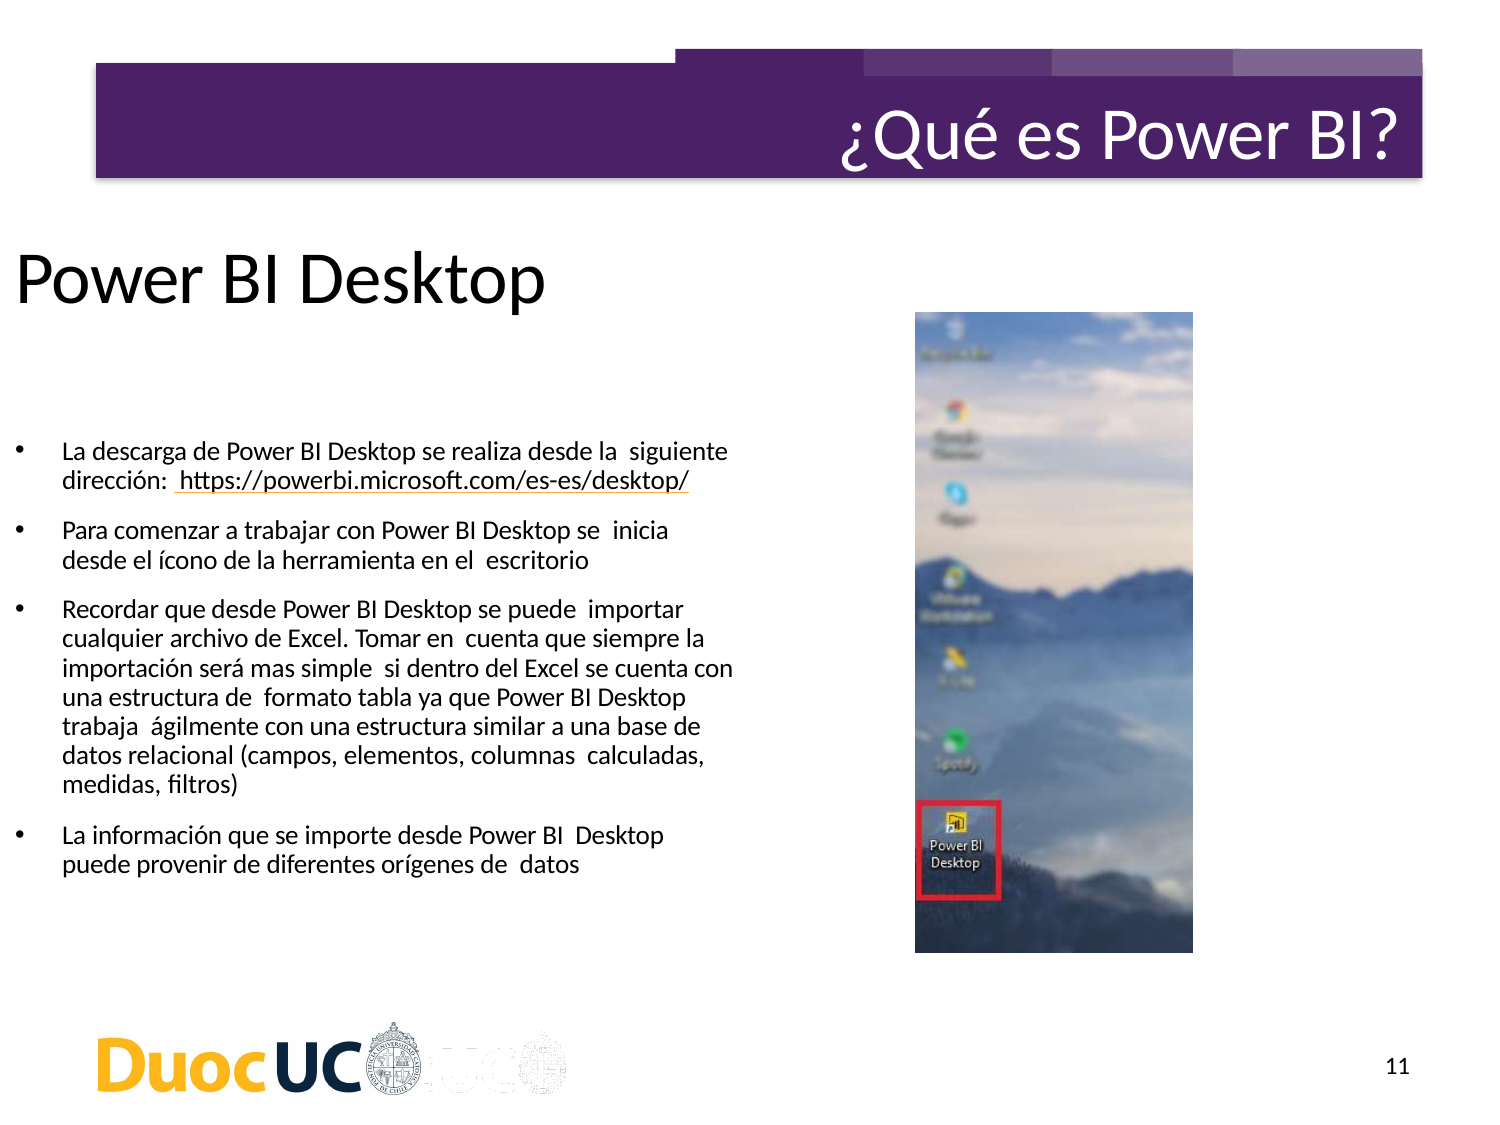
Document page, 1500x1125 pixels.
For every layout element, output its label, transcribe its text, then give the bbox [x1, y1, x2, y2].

text_box [915, 312, 1193, 953]
text_box 11 [1074, 1042, 1425, 1103]
picture [96, 1021, 566, 1095]
text_box La descarga de Power BI Desktop se realiza desde la siguiente dirección: https://powerbi.microsoft.com/es-es/desktop/ Para comenzar a trabajar con Power BI Desktop se inicia desde el ícono de la herramienta en el escritorio Recordar que desde Power BI Desktop se puede importar cualquier archivo de Excel. Tomar en cuenta que siempre la importación será mas simple si dentro del Excel se cuenta con una estructura de formato tabla ya que Power BI Desktop trabaja ágilmente con una estructura similar a una base de datos relacional (campos, elementos, columnas calculadas, medidas, filtros) La información que se importe desde Power BI Desktop puede provenir de diferentes orígenes de datos [12, 431, 750, 880]
title ¿Qué es Power BI? [833, 33, 1405, 224]
text_box Power BI Desktop [12, 226, 598, 319]
